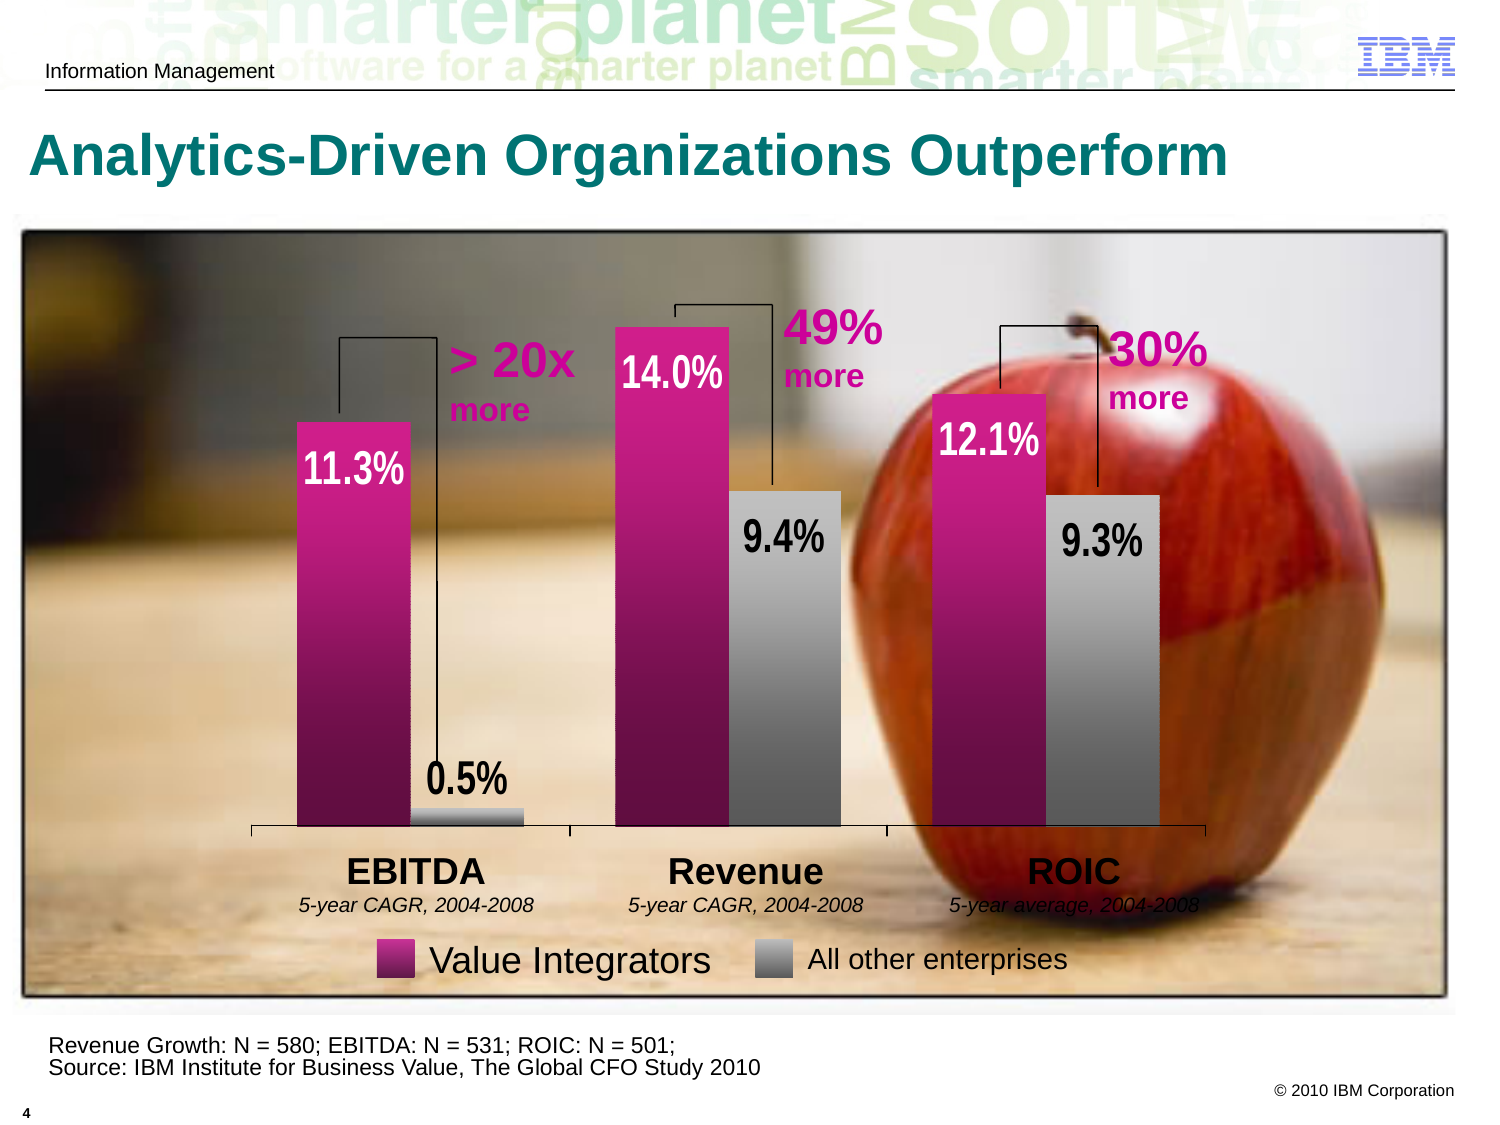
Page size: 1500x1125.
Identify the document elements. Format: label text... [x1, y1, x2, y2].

picture [0, 0, 1500, 90]
text_box 4 [0, 1080, 54, 1125]
text_box Revenue Growth: N = 580; EBITDA: N = 531; ROIC: N = 501; Source: IBM Institute for Business Value, The Global CFO Study 2010 [33, 1028, 1081, 1088]
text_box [339, 337, 438, 766]
picture [12, 214, 1456, 1015]
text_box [999, 325, 1099, 488]
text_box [231, 227, 1226, 983]
title Analytics-Driven Organizations Outperform [13, 117, 1419, 212]
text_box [674, 304, 773, 485]
